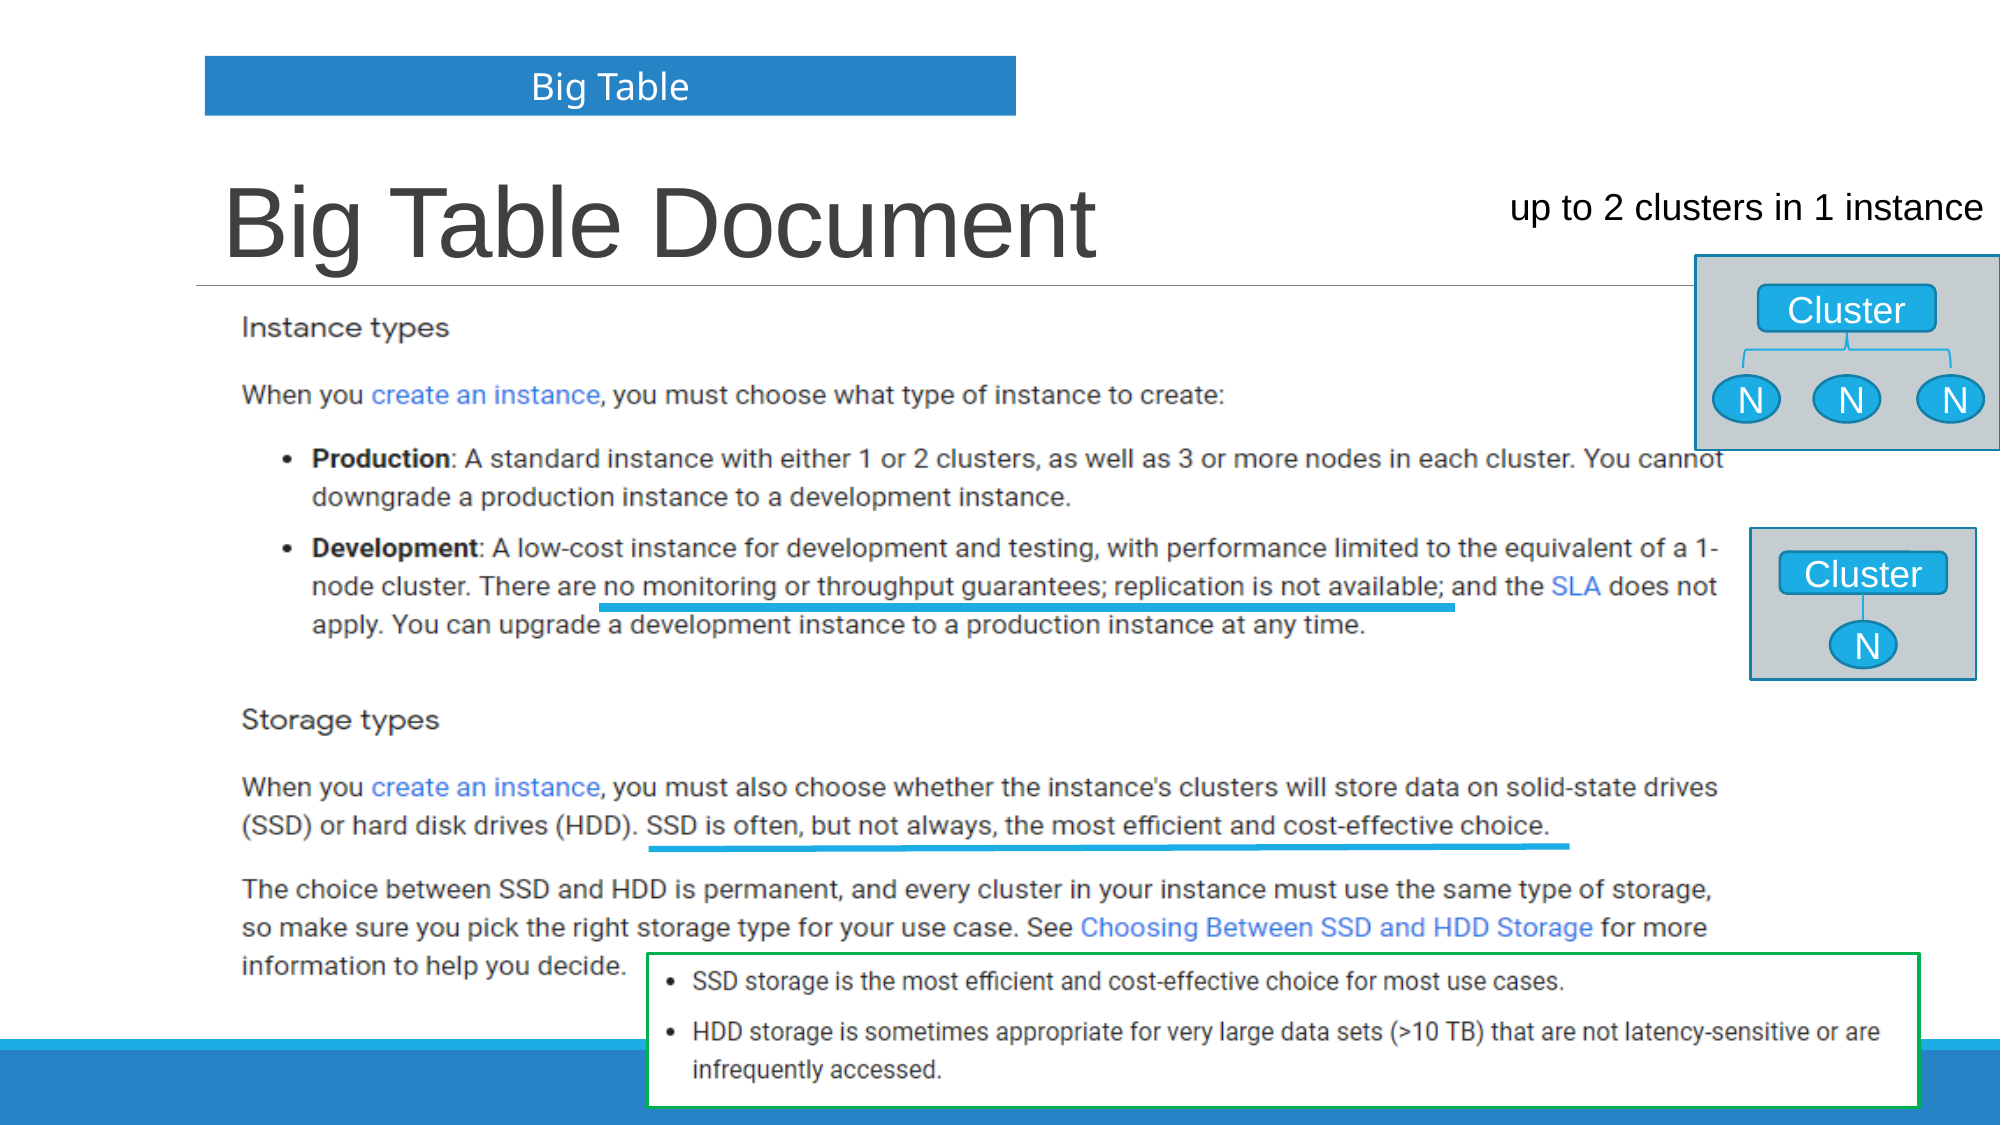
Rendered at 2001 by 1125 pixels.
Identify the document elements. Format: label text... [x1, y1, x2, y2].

text_box Big Table [204, 55, 1016, 116]
text_box N [1828, 619, 1898, 670]
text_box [1695, 255, 2000, 451]
text_box Cluster [1778, 550, 1949, 595]
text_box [648, 845, 1571, 850]
picture [204, 299, 1918, 1107]
title Big Table Document [180, 116, 1830, 285]
text_box up to 2 clusters in 1 instance [1495, 175, 2000, 236]
text_box [1769, 527, 1977, 681]
